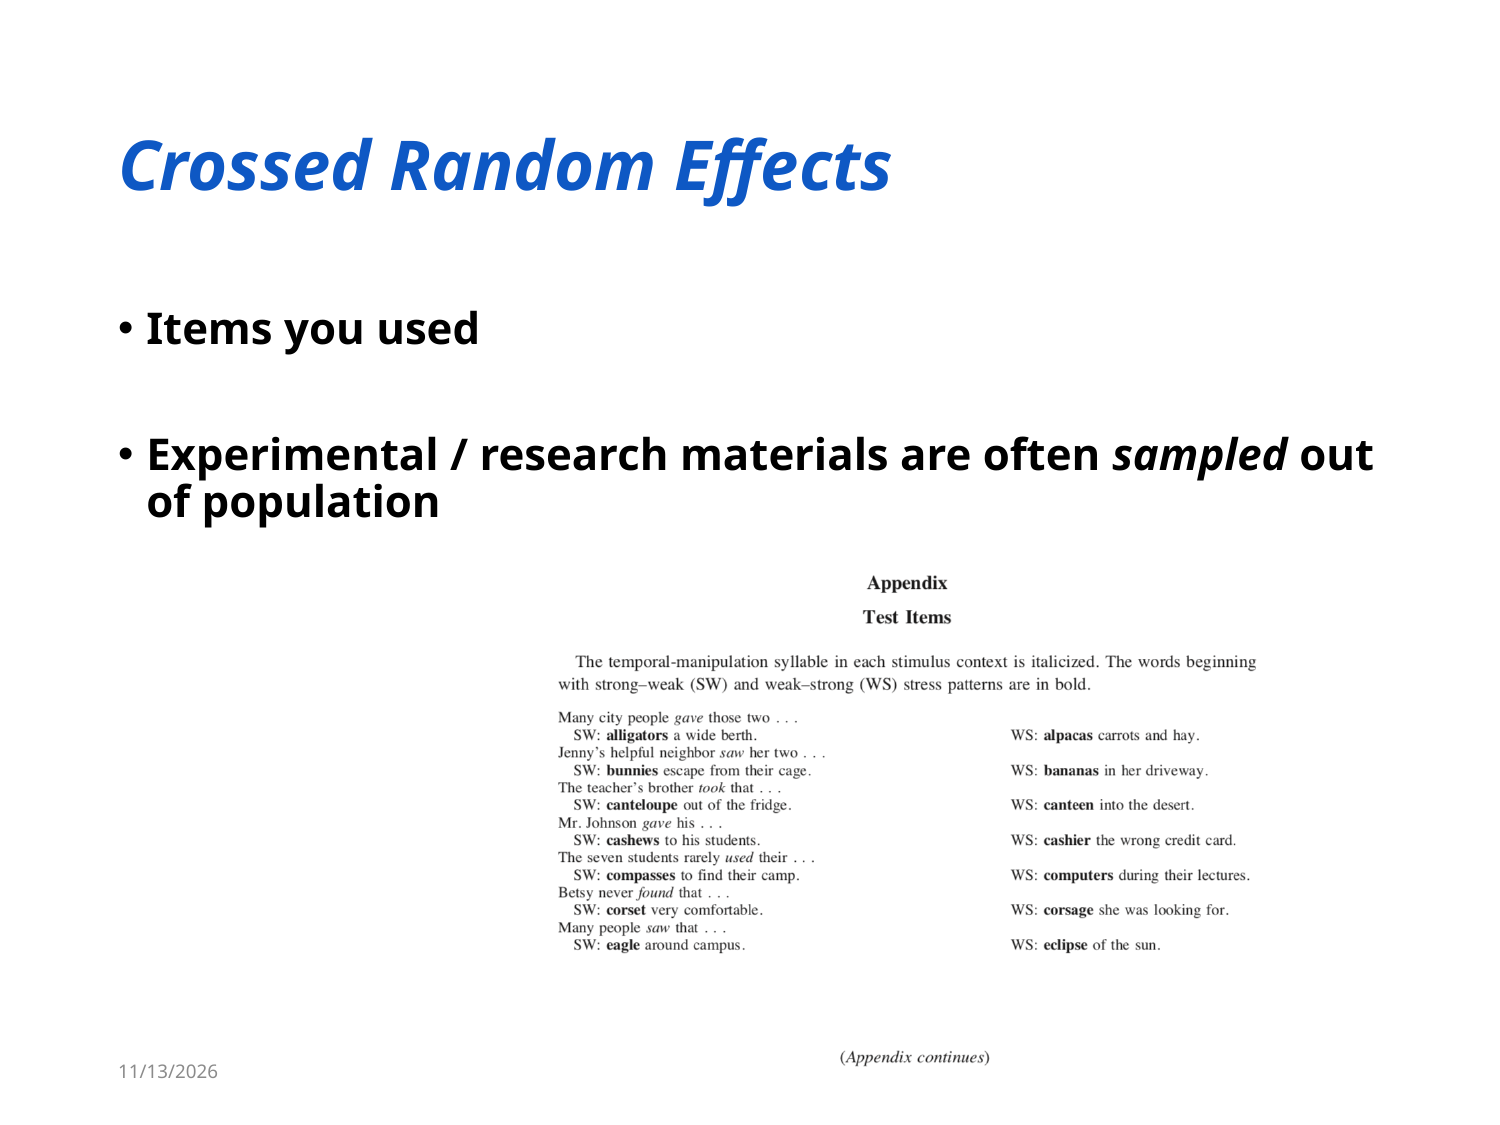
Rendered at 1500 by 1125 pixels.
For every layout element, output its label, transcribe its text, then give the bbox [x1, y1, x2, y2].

picture [480, 524, 1397, 1125]
list Items you used Experimental / research materials are often sampled out of population [103, 299, 1397, 1014]
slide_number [103, 1042, 441, 1103]
title Crossed Random Effects [103, 59, 1397, 278]
